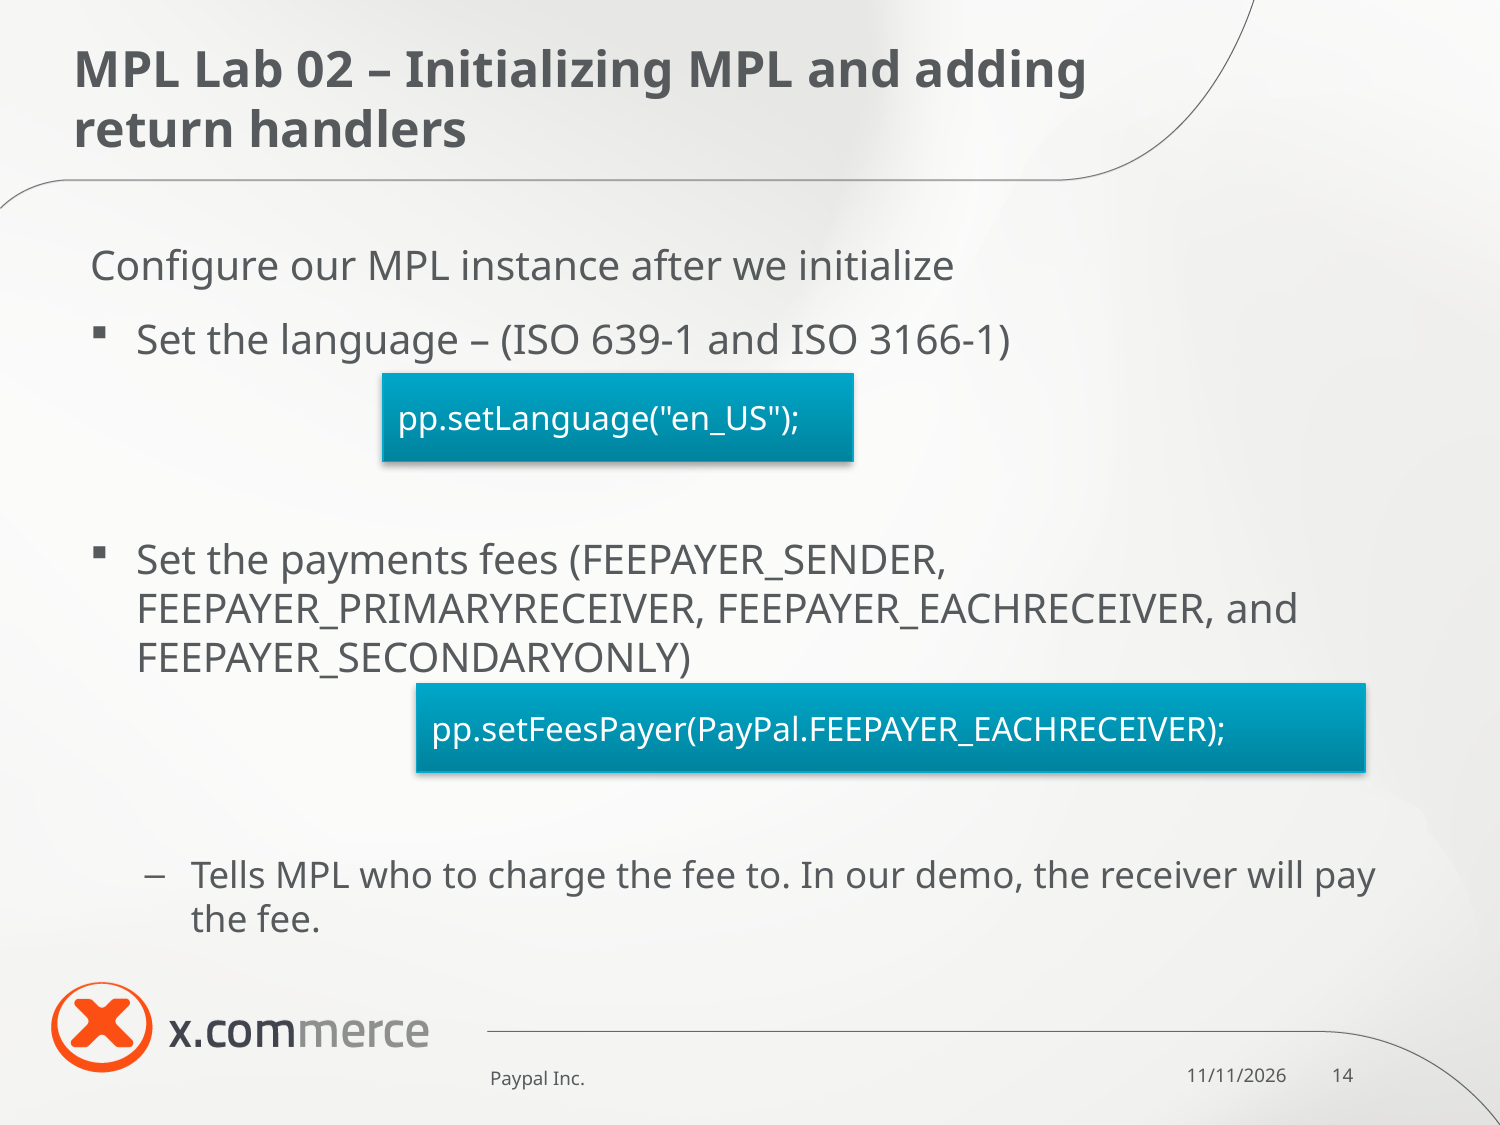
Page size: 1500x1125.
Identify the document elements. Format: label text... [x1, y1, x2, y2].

text_box pp.setLanguage("en_US"); [382, 373, 854, 462]
footer Paypal Inc. [475, 1062, 951, 1097]
title MPL Lab 02 – Initializing MPL and adding return handlers [58, 35, 1170, 160]
slide_number 14 [1299, 1062, 1369, 1097]
picture [0, 0, 1500, 1125]
text_box pp.setFeesPayer(PayPal.FEEPAYER_EACHRECEIVER); [416, 683, 1366, 773]
list Configure our MPL instance after we initialize Set the language – (ISO 639-1 and ISO 3166-1) Set the payments fees (FEEPAYER_SENDER, FEEPAYER_PRIMARYRECEIVER, FEEPAYER_EACHRECEIVER, and FEEPAYER_SECONDARYONLY) Tells MPL who to charge the fee to. In our demo, the receiver will pay the fee. [75, 232, 1425, 950]
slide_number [1096, 1062, 1299, 1097]
